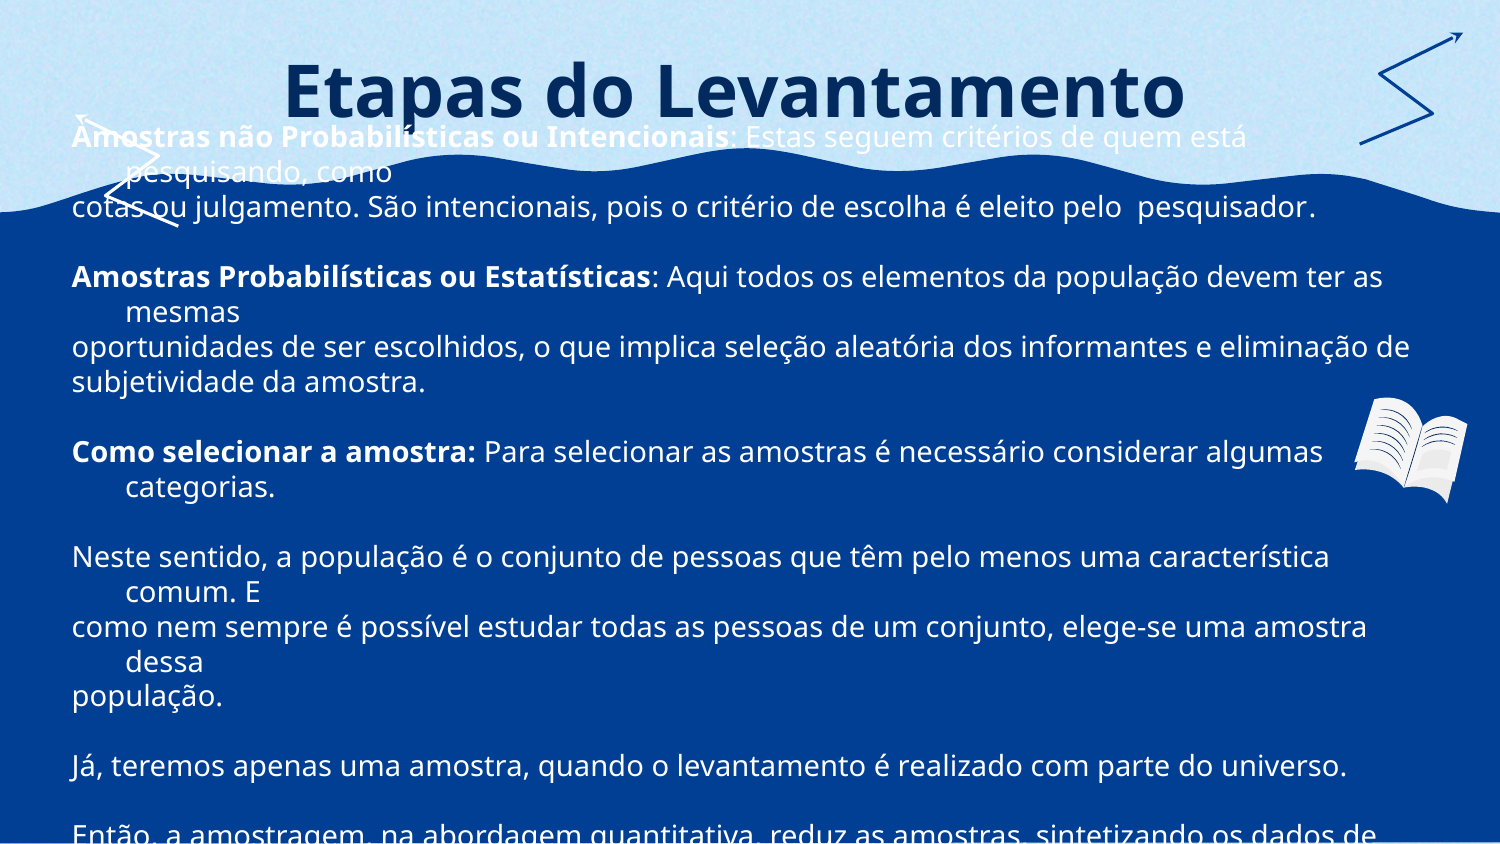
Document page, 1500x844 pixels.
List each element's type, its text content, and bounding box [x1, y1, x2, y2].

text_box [1360, 405, 1463, 494]
text_box [74, 114, 179, 227]
text_box [1359, 32, 1464, 145]
subtitle Amostras não Probabilísticas ou Intencionais: Estas seguem critérios de quem está pesquisando, como cotas ou julgamento. São intencionais, pois o critério de escolha é eleito pelo pesquisador. Amostras Probabilísticas ou Estatísticas: Aqui todos os elementos da população devem ter as mesmas oportunidades de ser escolhidos, o que implica seleção aleatória dos informantes e eliminação de subjetividade da amostra. Como selecionar a amostra: Para selecionar as amostras é necessário considerar algumas categorias. Neste sentido, a população é o conjunto de pessoas que têm pelo menos uma característica comum. E como nem sempre é possível estudar todas as pessoas de um conjunto, elege-se uma amostra dessa população. Já, teremos apenas uma amostra, quando o levantamento é realizado com parte do universo. Então, a amostragem, na abordagem quantitativa, reduz as amostras, sintetizando os dados de forma numérica, tabulando-os. [34, 440, 1453, 680]
picture [0, 0, 1500, 212]
title Etapas do Levantamento [119, 60, 1350, 116]
